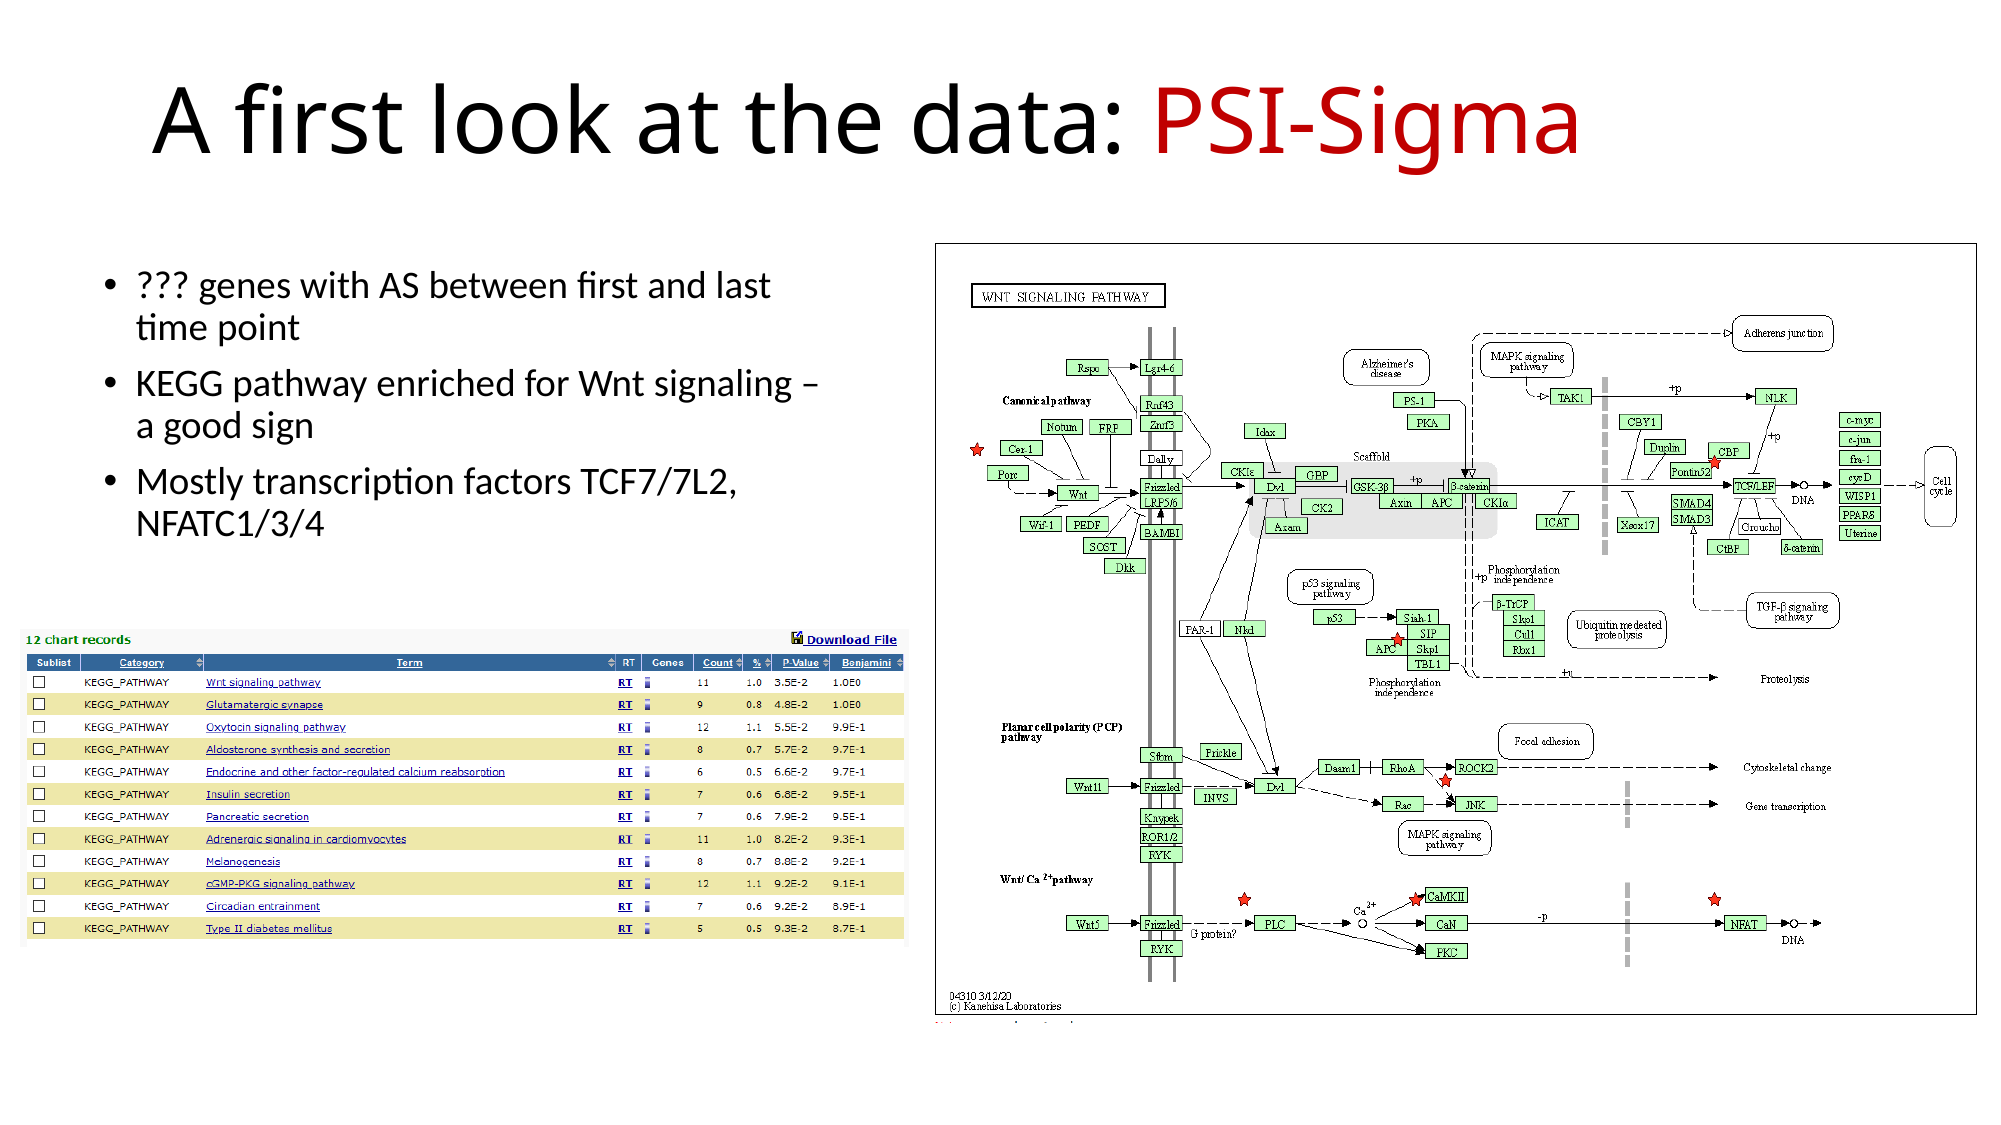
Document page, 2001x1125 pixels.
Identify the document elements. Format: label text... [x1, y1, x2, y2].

title A first look at the data: PSI-Sigma [137, 49, 1863, 198]
picture [20, 629, 909, 947]
picture [932, 236, 1980, 1023]
list ??? genes with AS between first and last time point KEGG pathway enriched for Wnt signaling – a good sign Mostly transcription factors TCF7/7L2, NFATC1/3/4 [88, 257, 861, 555]
